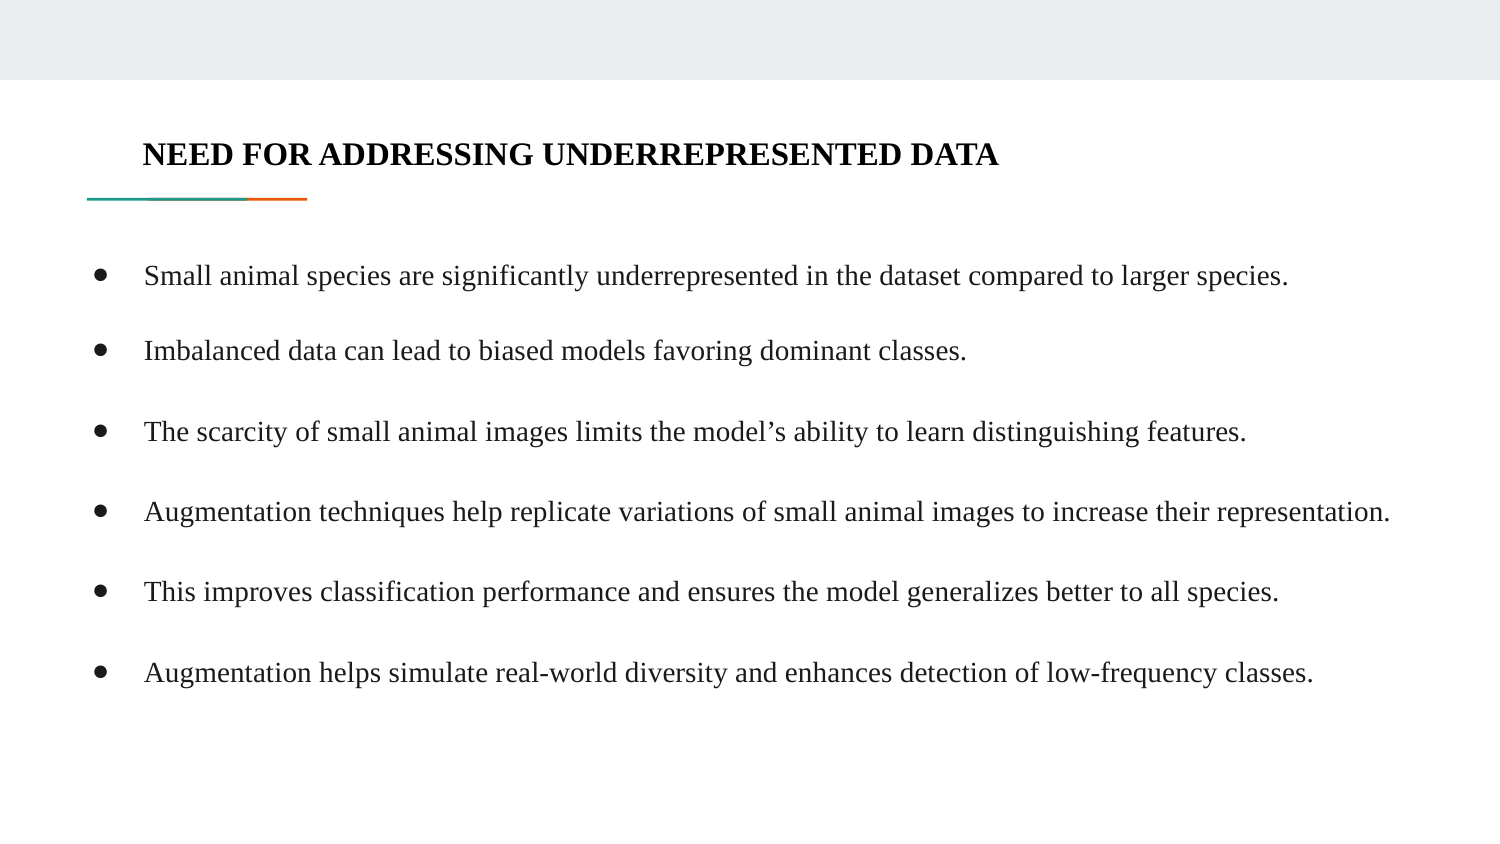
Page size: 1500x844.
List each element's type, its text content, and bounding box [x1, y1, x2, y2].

title NEED FOR ADDRESSING UNDERREPRESENTED DATA [119, 97, 1381, 187]
list Small animal species are significantly underrepresented in the dataset compared to larger species. Imbalanced data can lead to biased models favoring dominant classes. The scarcity of small animal images limits the model’s ability to learn distinguishing features. Augmentation techniques help replicate variations of small animal images to increase their representation. This improves classification performance and ensures the model generalizes better to all species. Augmentation helps simulate real-world diversity and enhances detection of low-frequency classes. [53, 236, 1500, 608]
